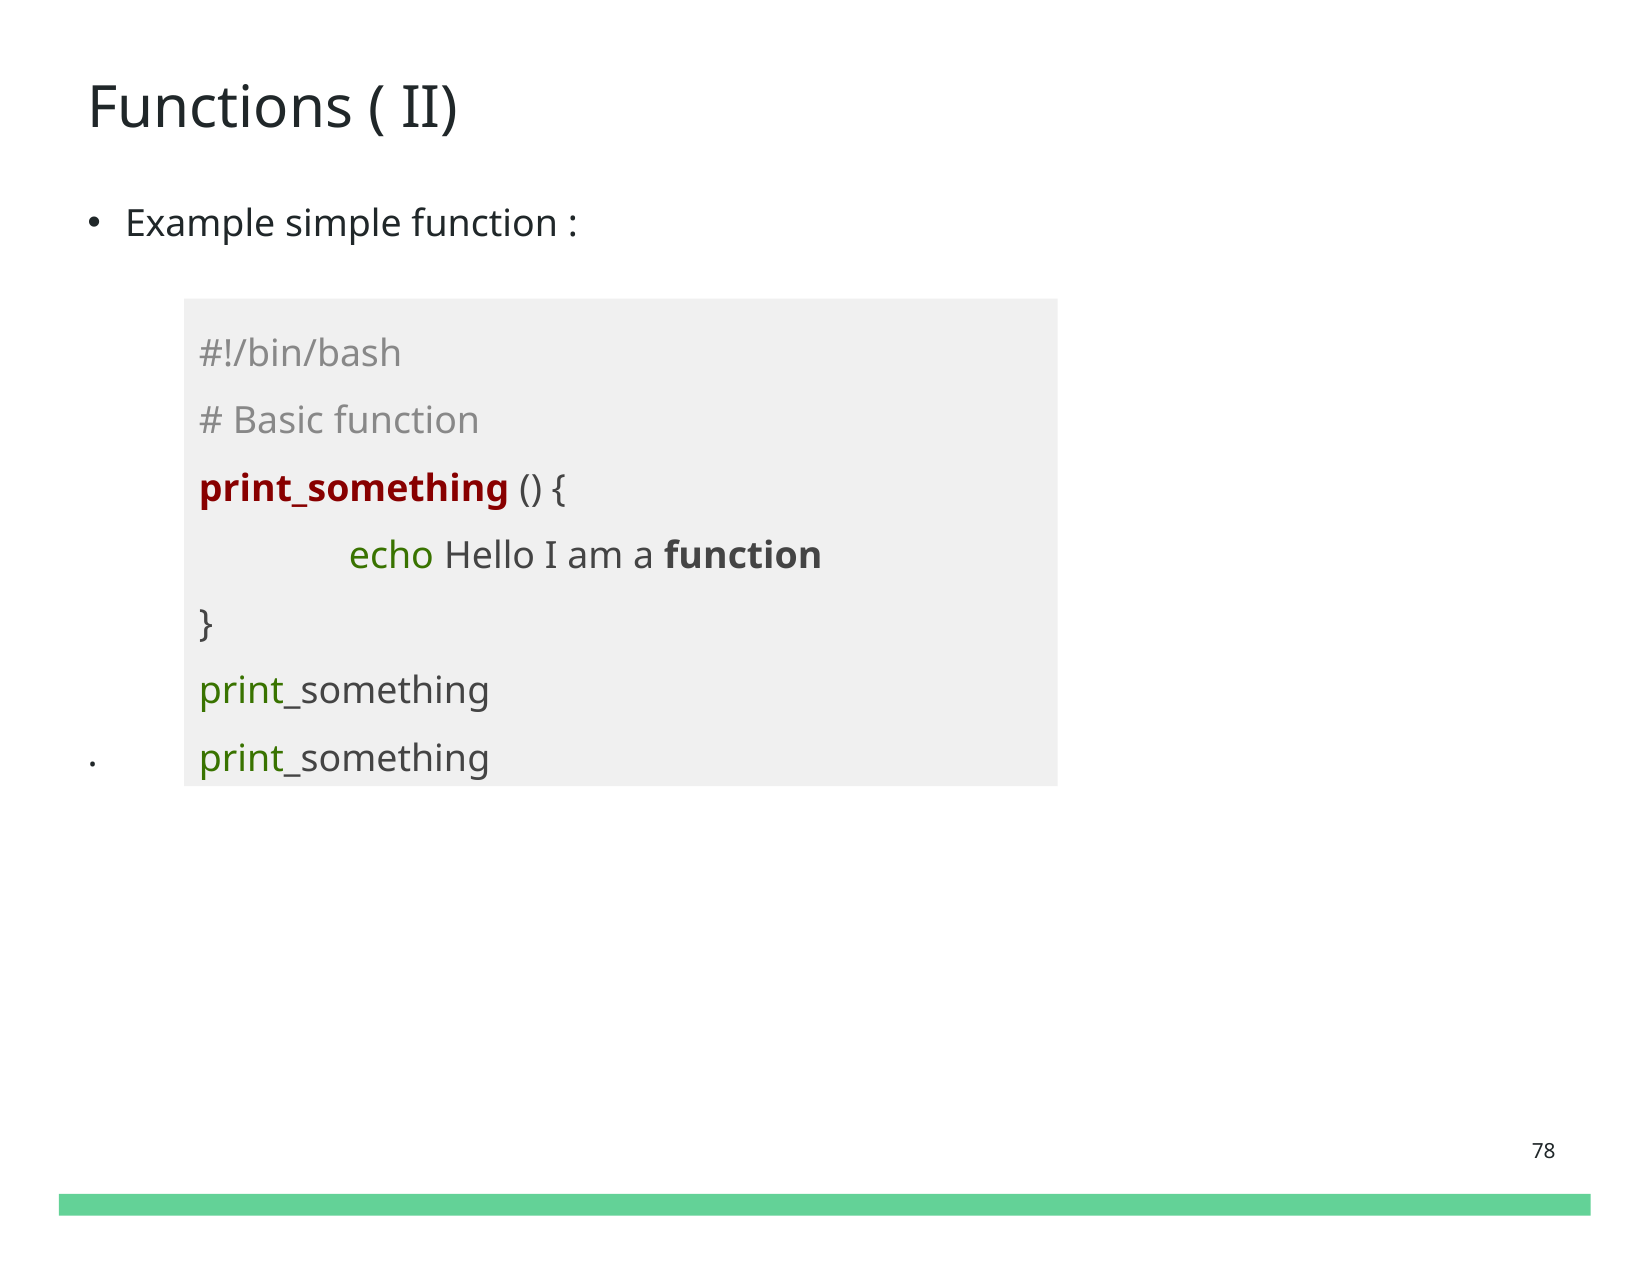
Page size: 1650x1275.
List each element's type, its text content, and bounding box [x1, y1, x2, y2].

text_box 78 [1478, 1107, 1571, 1197]
list Example simple function : . [87, 176, 1491, 265]
text_box #!/bin/bash # Basic function print_something () { echo Hello I am a function } print_something print_something [184, 298, 1058, 787]
title Functions ( II) [87, 42, 1588, 175]
